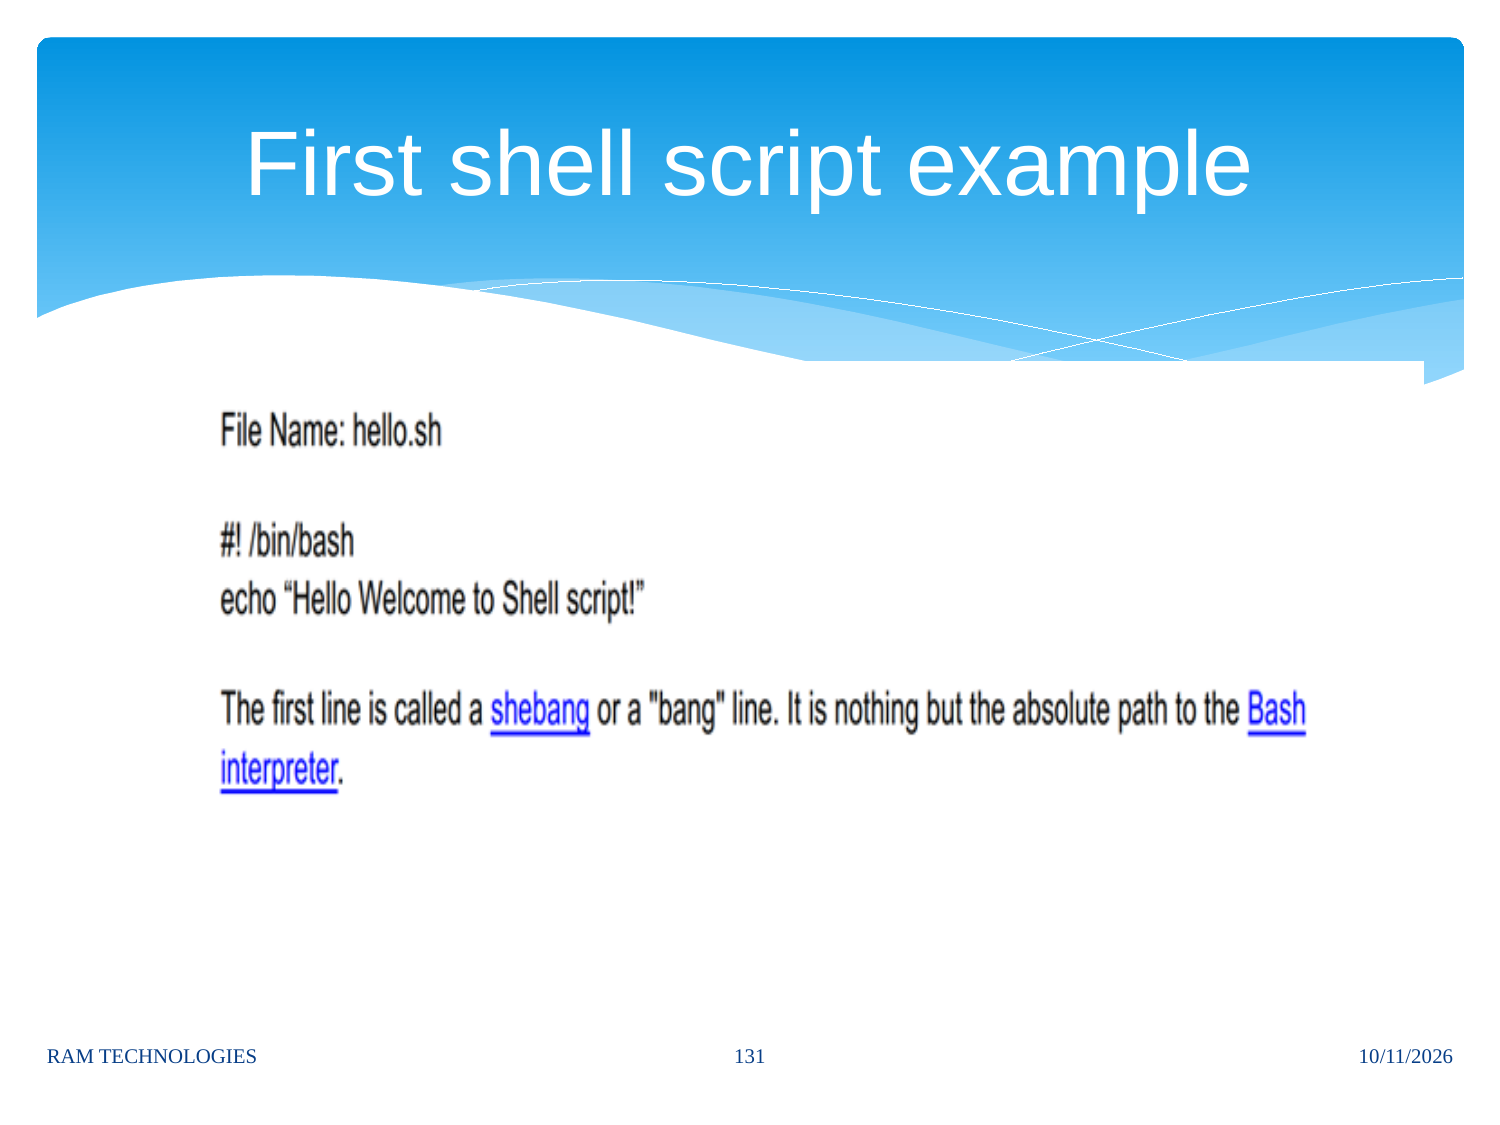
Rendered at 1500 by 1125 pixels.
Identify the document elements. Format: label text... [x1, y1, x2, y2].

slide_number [847, 1025, 1469, 1086]
title First shell script example [75, 55, 1425, 261]
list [170, 361, 1424, 882]
footer RAM TECHNOLOGIES [31, 1025, 653, 1086]
slide_number 131 [654, 1025, 846, 1086]
